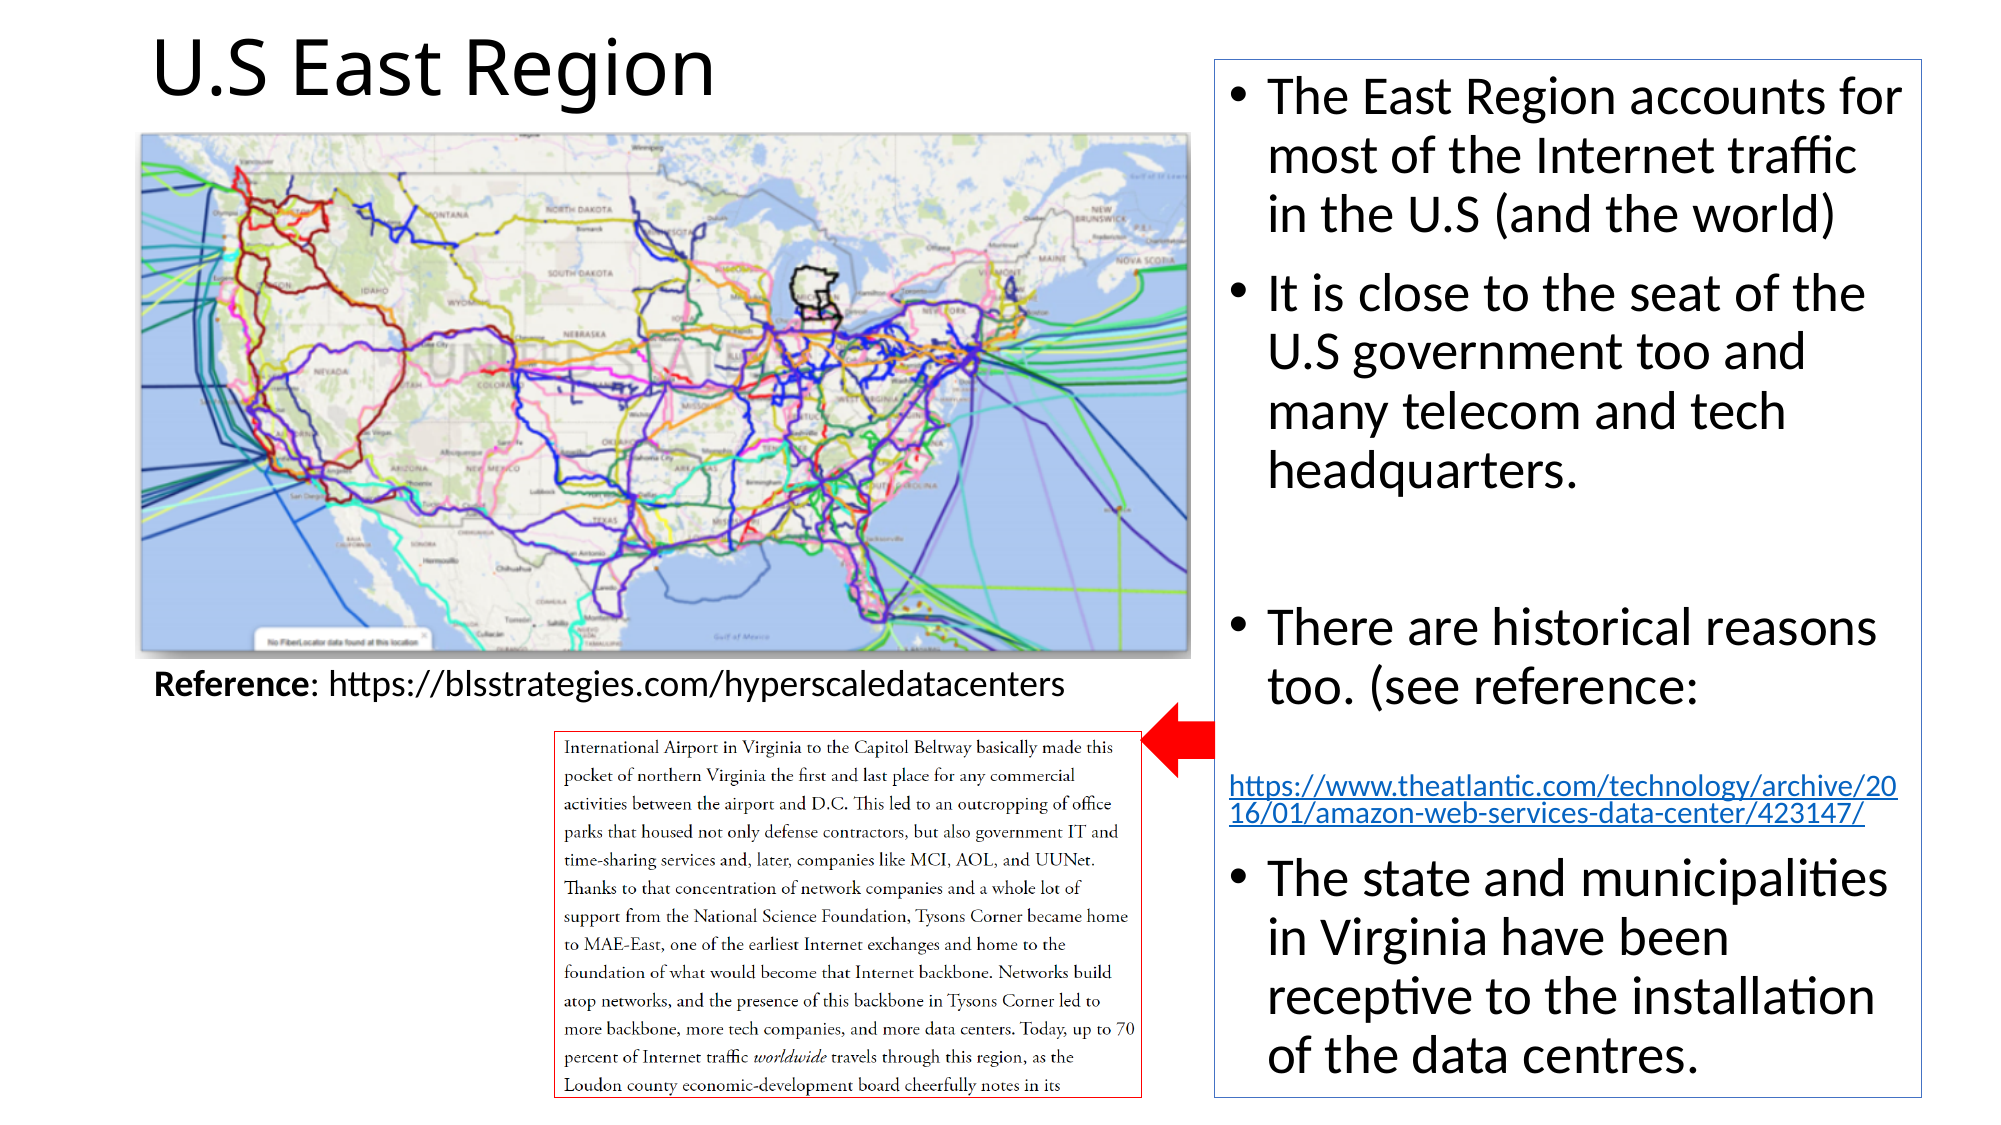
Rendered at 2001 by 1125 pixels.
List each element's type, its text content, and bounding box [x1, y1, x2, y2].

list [135, 132, 1191, 659]
title U.S East Region [135, 11, 774, 129]
list The East Region accounts for most of the Internet traffic in the U.S (and the world) It is close to the seat of the U.S government too and many telecom and tech headquarters. There are historical reasons too. (see reference: https://www.theatlantic.com/technology/archive/2016/01/amazon-web-services-data-center/423147/ The state and municipalities in Virginia have been receptive to the installation of the data centres. [1214, 59, 1922, 1098]
picture [554, 731, 1142, 1098]
text_box [1142, 702, 1216, 779]
text_box Reference: https://blsstrategies.com/hyperscaledatacenters [139, 659, 1082, 712]
